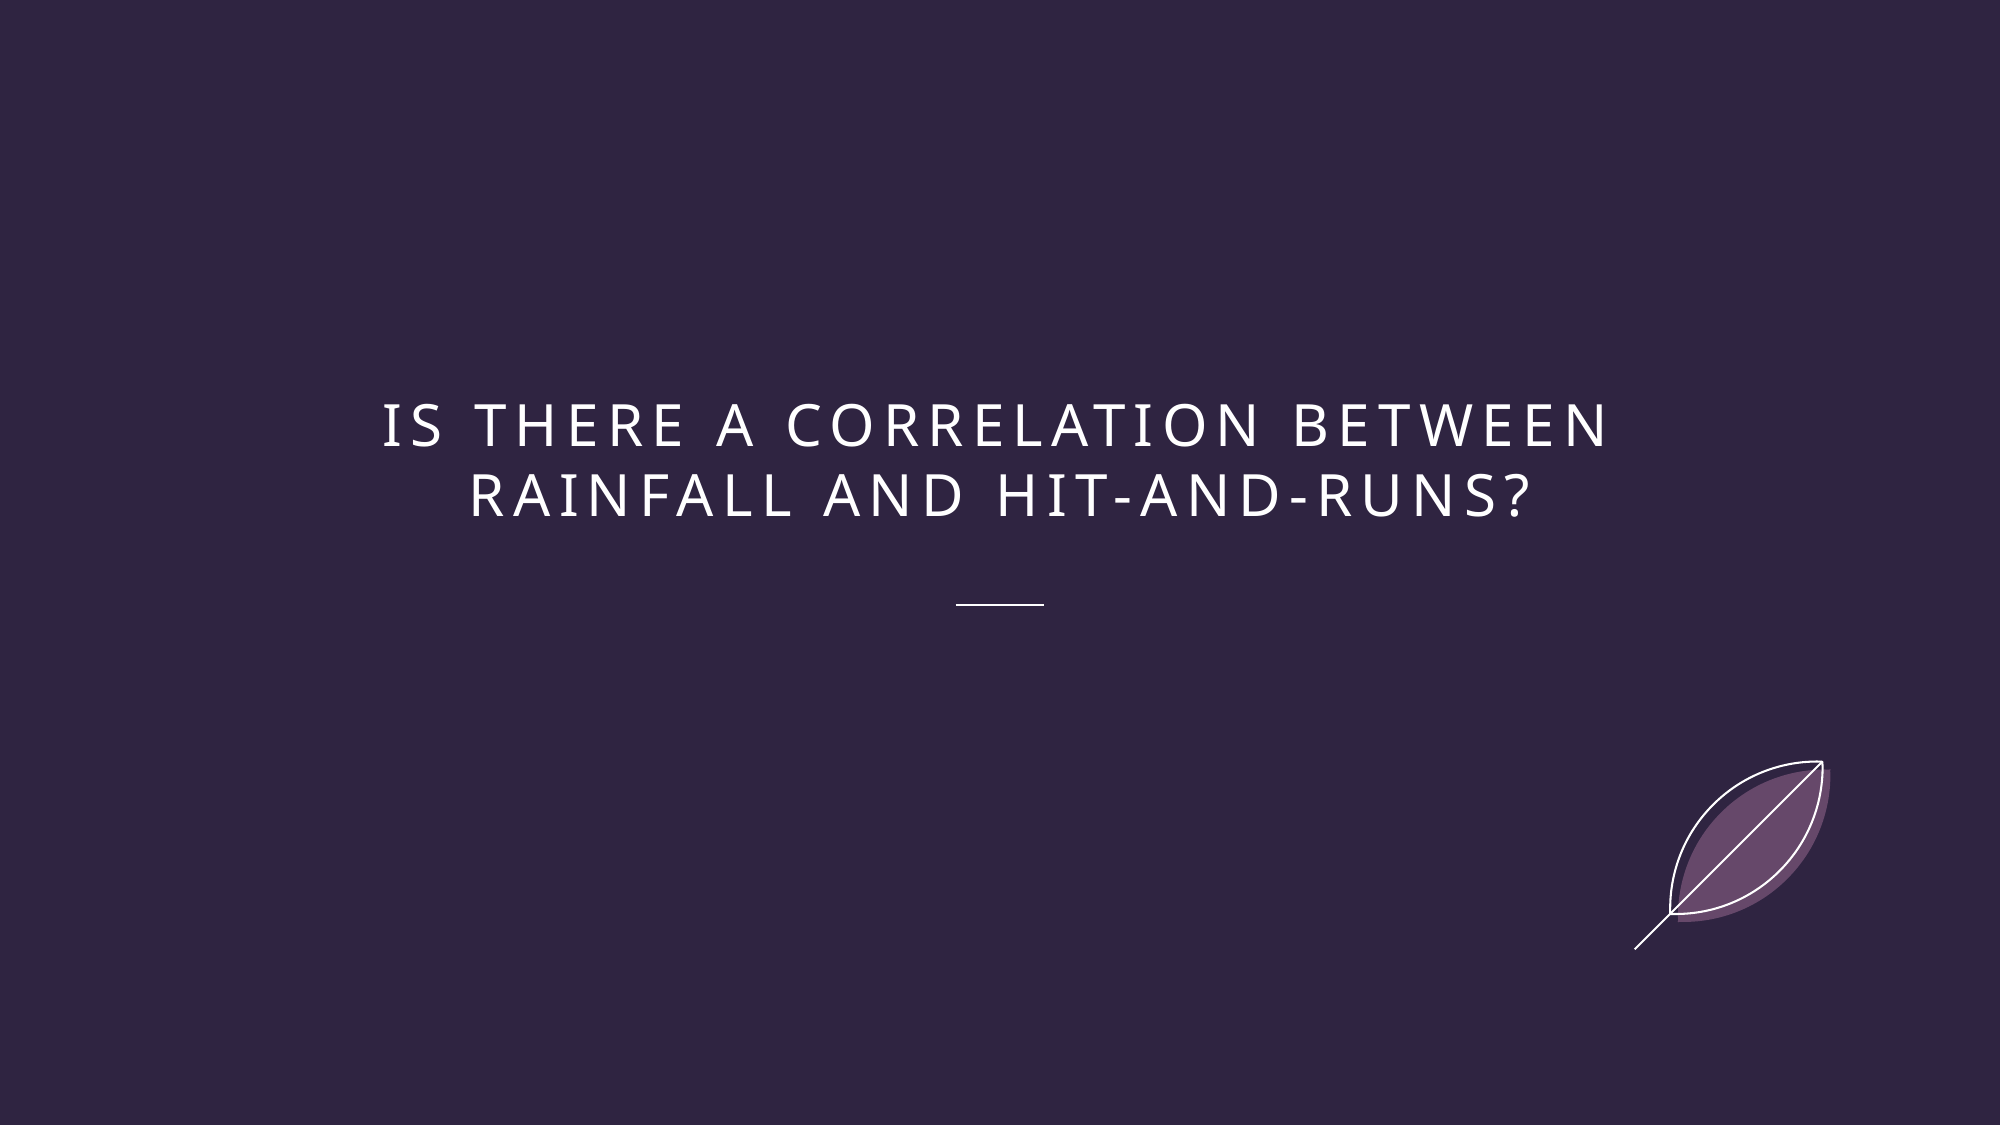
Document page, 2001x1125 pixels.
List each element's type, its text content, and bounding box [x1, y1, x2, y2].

title Is there a correlation between rainfall and hit-and-runs? [360, 177, 1640, 528]
